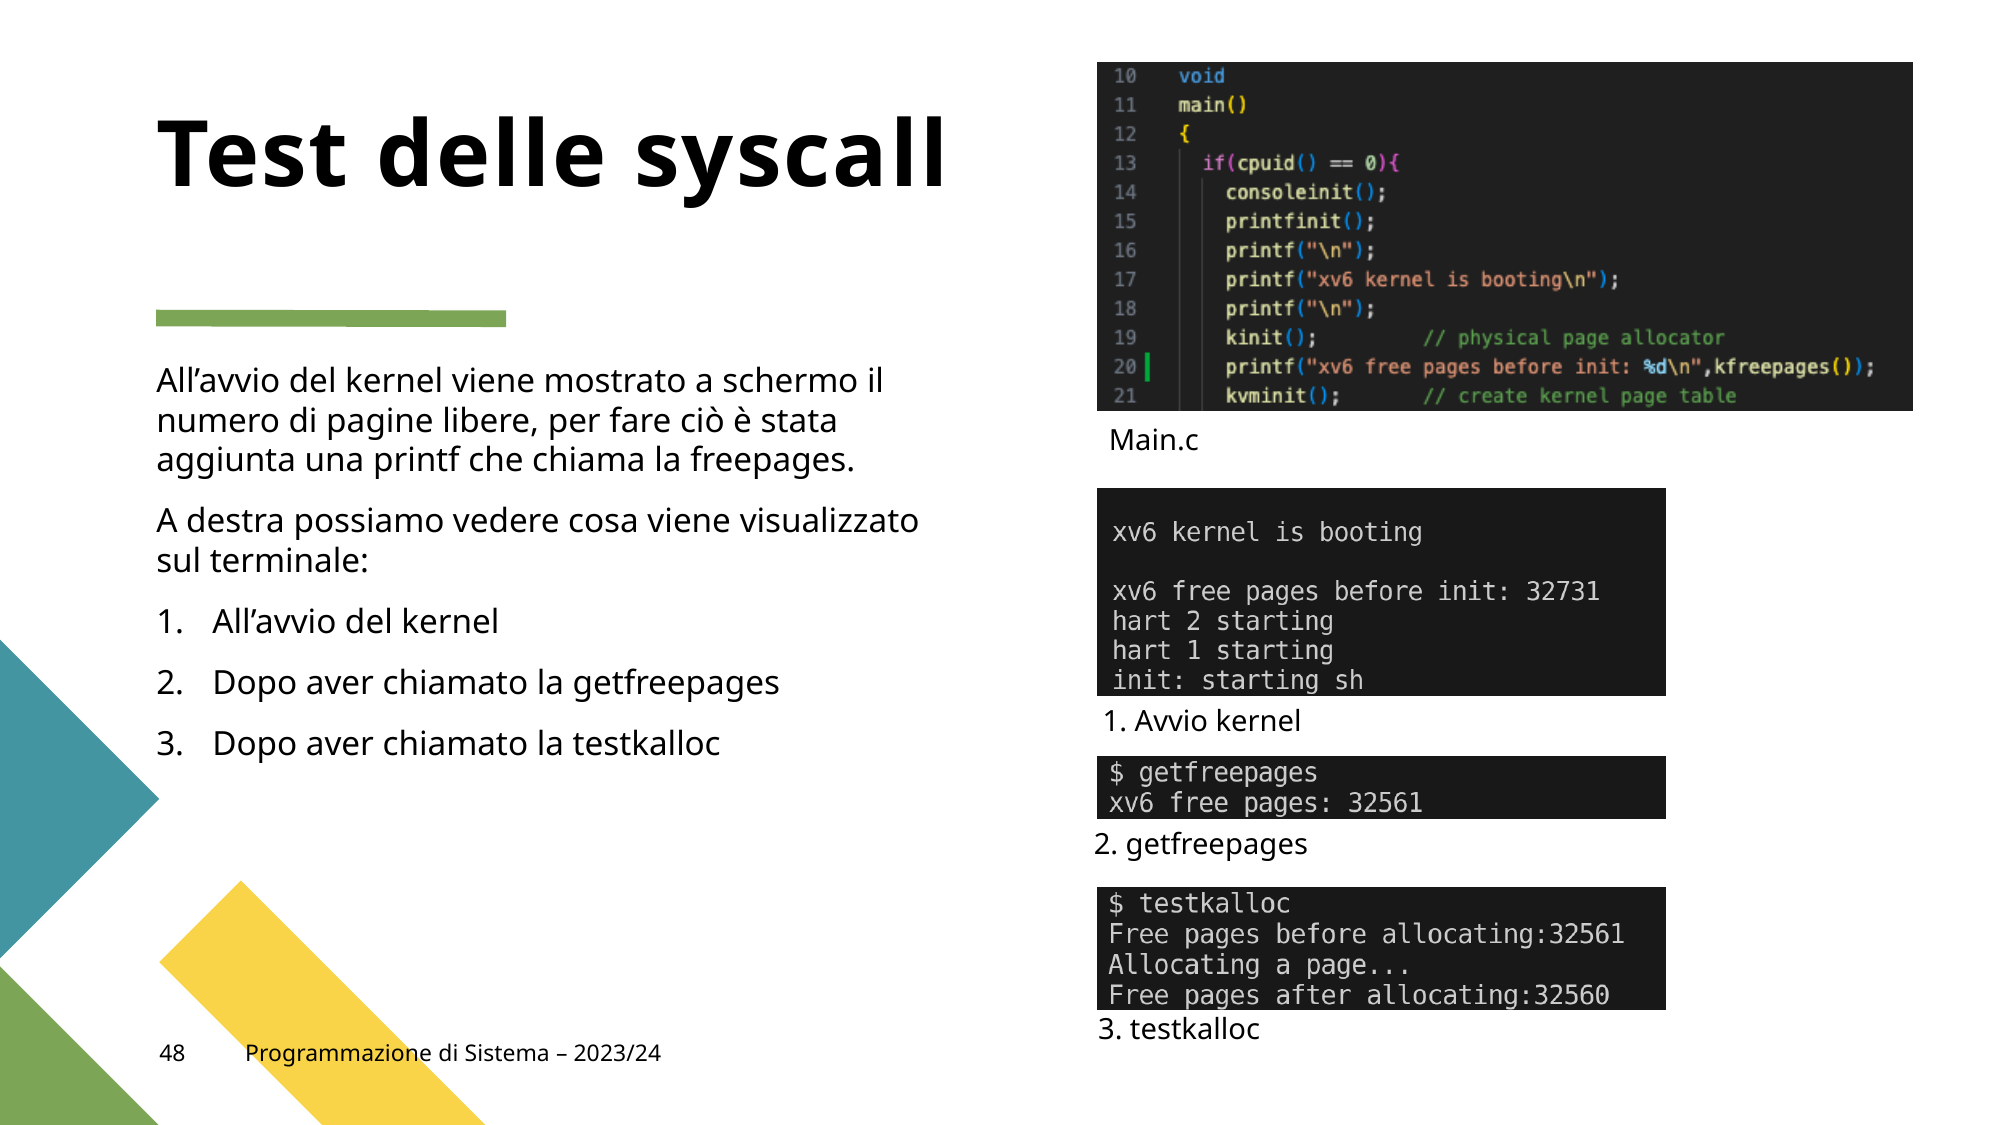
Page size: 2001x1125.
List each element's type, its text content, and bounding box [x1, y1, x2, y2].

text_box 3. testkalloc [1083, 1002, 1276, 1053]
picture [1097, 62, 1913, 411]
picture [1097, 887, 1666, 1010]
text_box 1. Avvio kernel [1087, 694, 1317, 745]
text_box Main.c [1094, 413, 1214, 464]
footer Programmazione di Sistema – 2023/24 [246, 1038, 664, 1080]
list All’avvio del kernel viene mostrato a schermo il numero di pagine libere, per fare ciò è stata aggiunta una printf che chiama la freepages. A destra possiamo vedere cosa viene visualizzato sul terminale: All’avvio del kernel Dopo aver chiamato la getfreepages Dopo aver chiamato la testkalloc [156, 358, 967, 861]
slide_number 48 [159, 1038, 246, 1080]
text_box 2. getfreepages [1078, 818, 1323, 868]
picture [1097, 488, 1666, 696]
picture [1097, 756, 1666, 819]
title Test delle syscall [156, 106, 967, 207]
